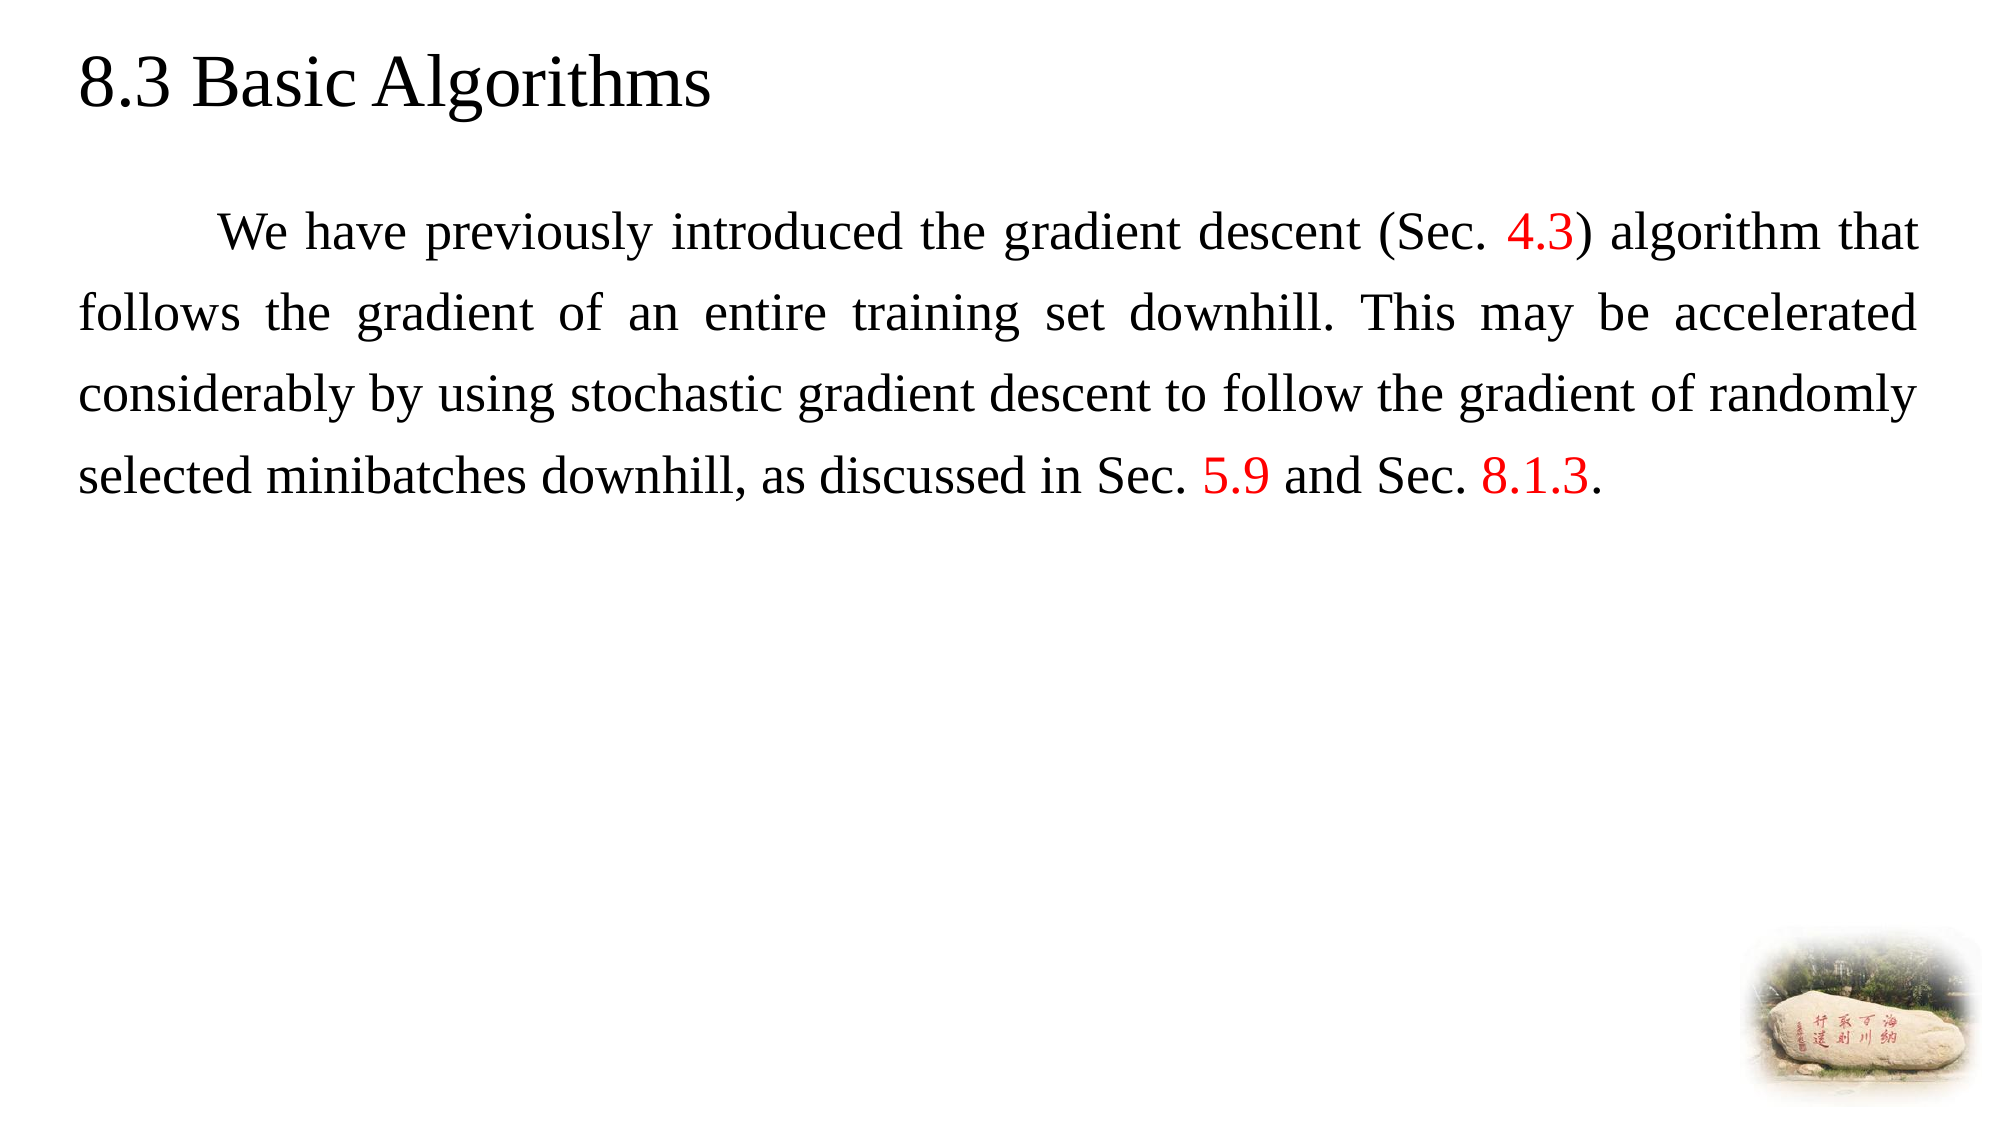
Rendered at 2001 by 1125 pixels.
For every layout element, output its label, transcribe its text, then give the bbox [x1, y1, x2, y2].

title 8.3 Basic Algorithms [63, 21, 1789, 142]
picture [1740, 922, 1985, 1107]
list We have previously introduced the gradient descent (Sec. 4.3) algorithm that follows the gradient of an entire training set downhill. This may be accelerated considerably by using stochastic gradient descent to follow the gradient of randomly selected minibatches downhill, as discussed in Sec. 5.9 and Sec. 8.1.3. [63, 171, 1936, 1014]
